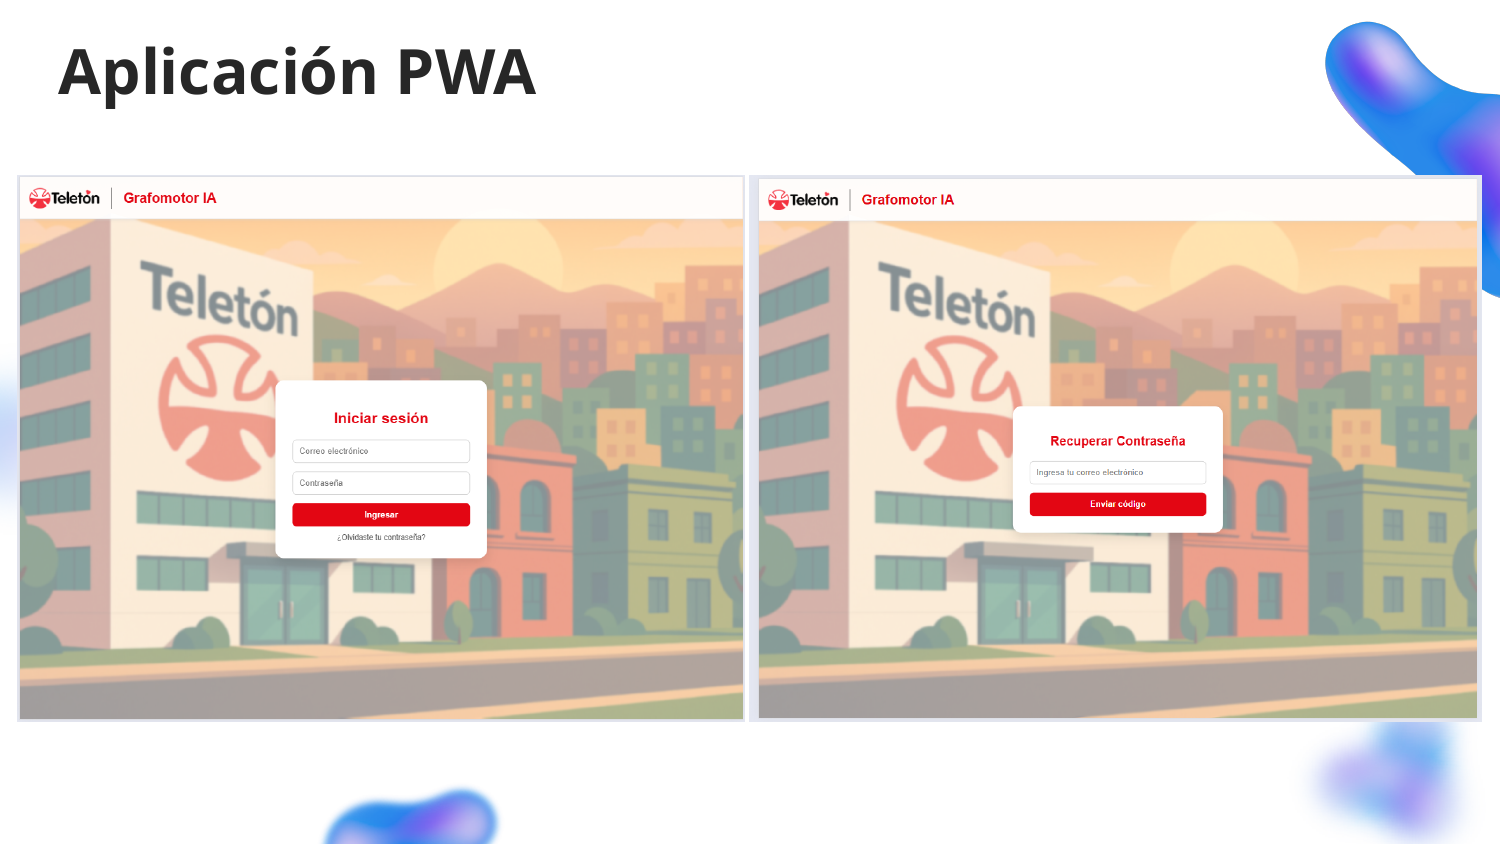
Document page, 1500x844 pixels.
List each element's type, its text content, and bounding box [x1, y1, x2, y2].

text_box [315, 732, 523, 844]
picture [749, 0, 1500, 723]
picture [17, 175, 745, 723]
title Aplicación PWA [43, 17, 1308, 112]
